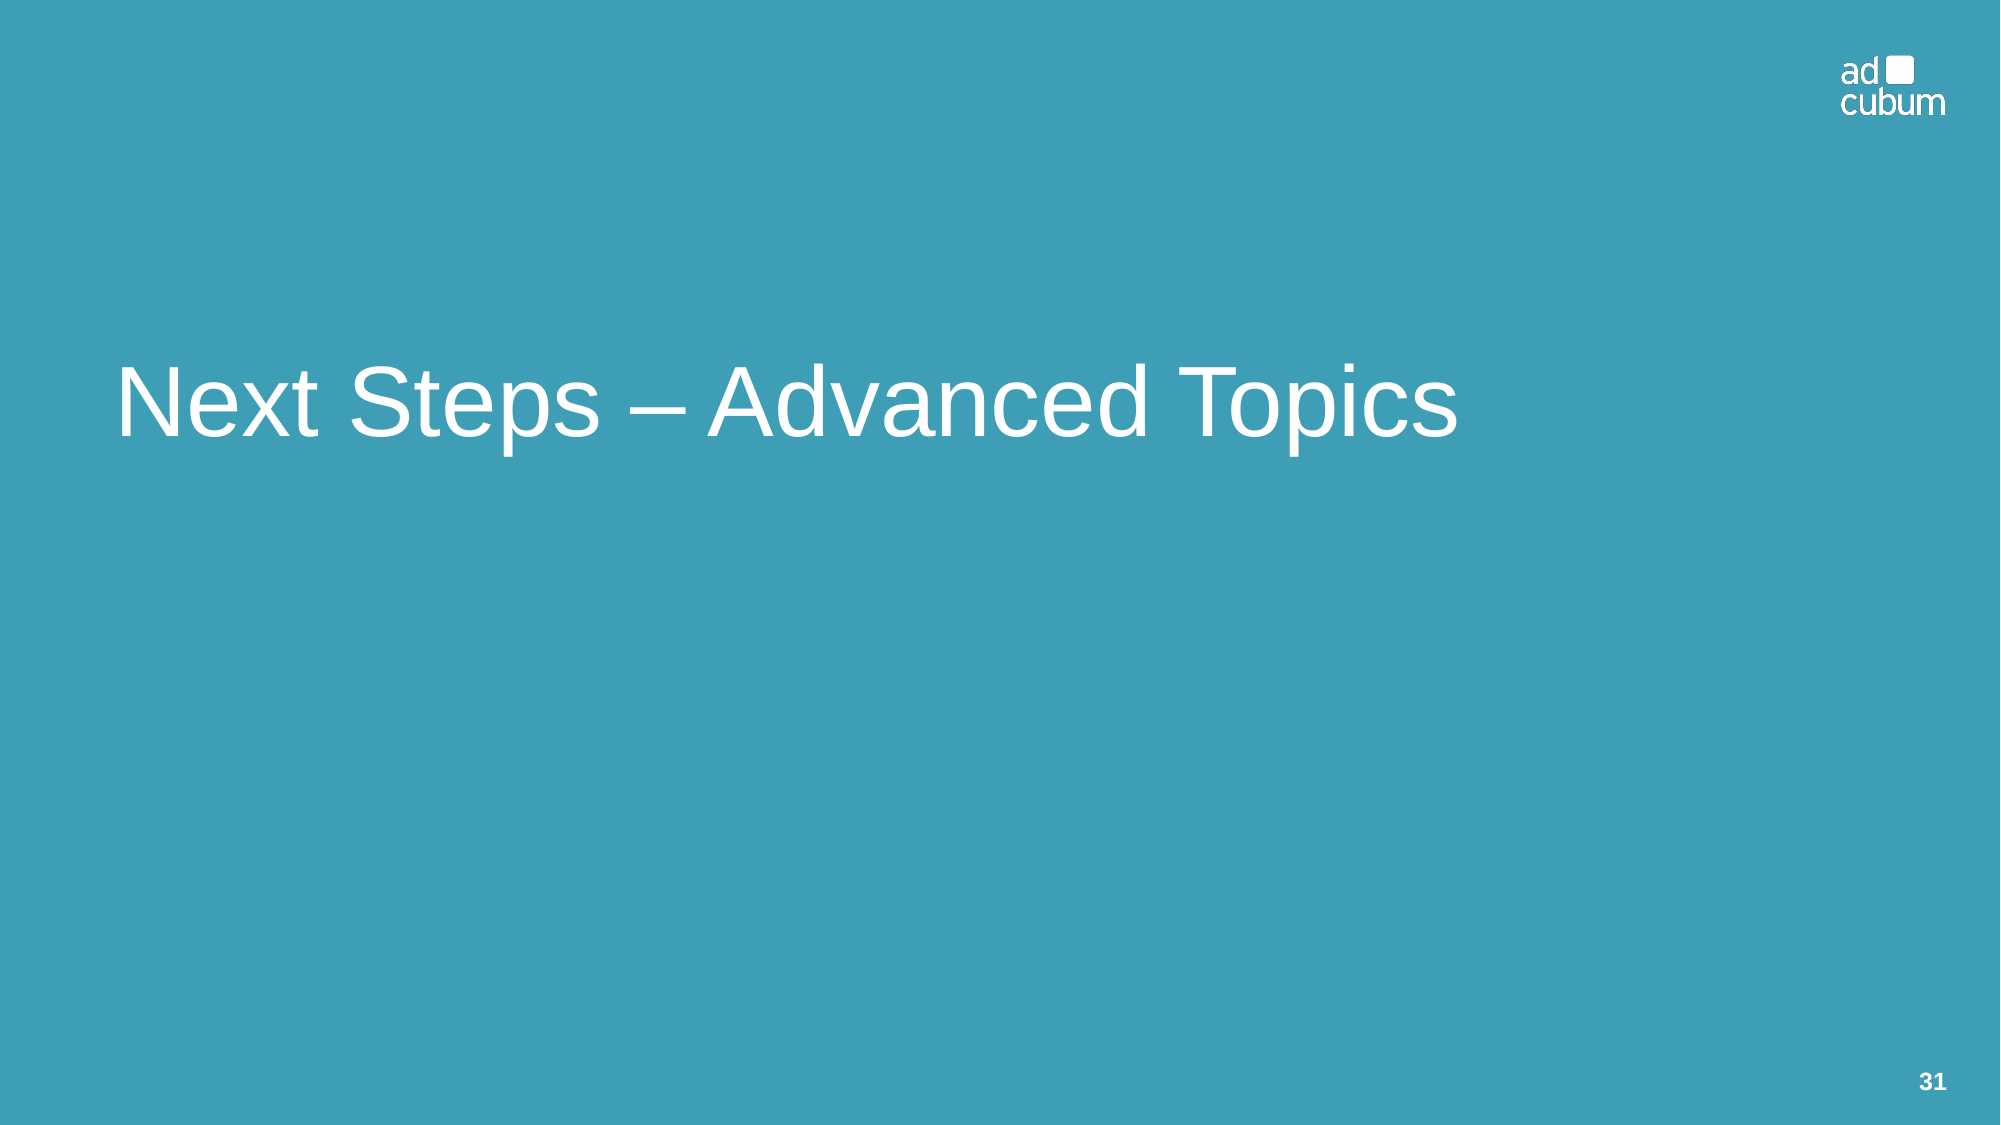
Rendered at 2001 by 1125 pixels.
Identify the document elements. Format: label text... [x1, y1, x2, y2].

picture [1841, 55, 1945, 122]
title Next Steps – Advanced Topics [114, 349, 1544, 575]
slide_number 31 [1480, 1065, 1948, 1093]
